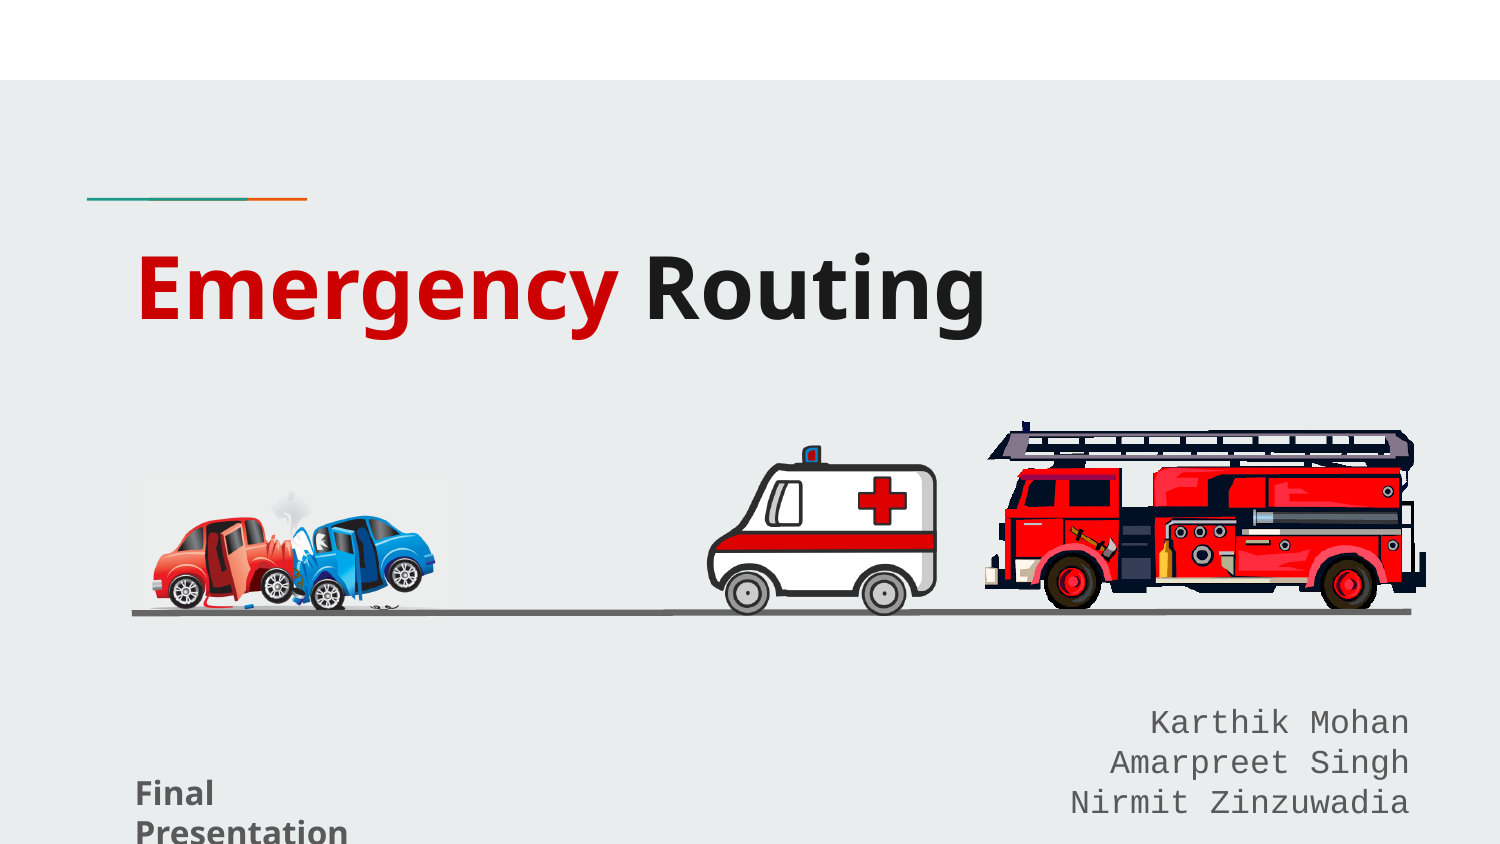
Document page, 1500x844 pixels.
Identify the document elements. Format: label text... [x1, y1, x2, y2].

subtitle Karthik Mohan Amarpreet Singh Nirmit Zinzuwadia [958, 684, 1426, 819]
picture [138, 473, 456, 611]
picture [628, 325, 1426, 711]
title Emergency Routing [119, 216, 1381, 363]
picture [138, 614, 456, 620]
subtitle Final Presentation [119, 757, 437, 819]
